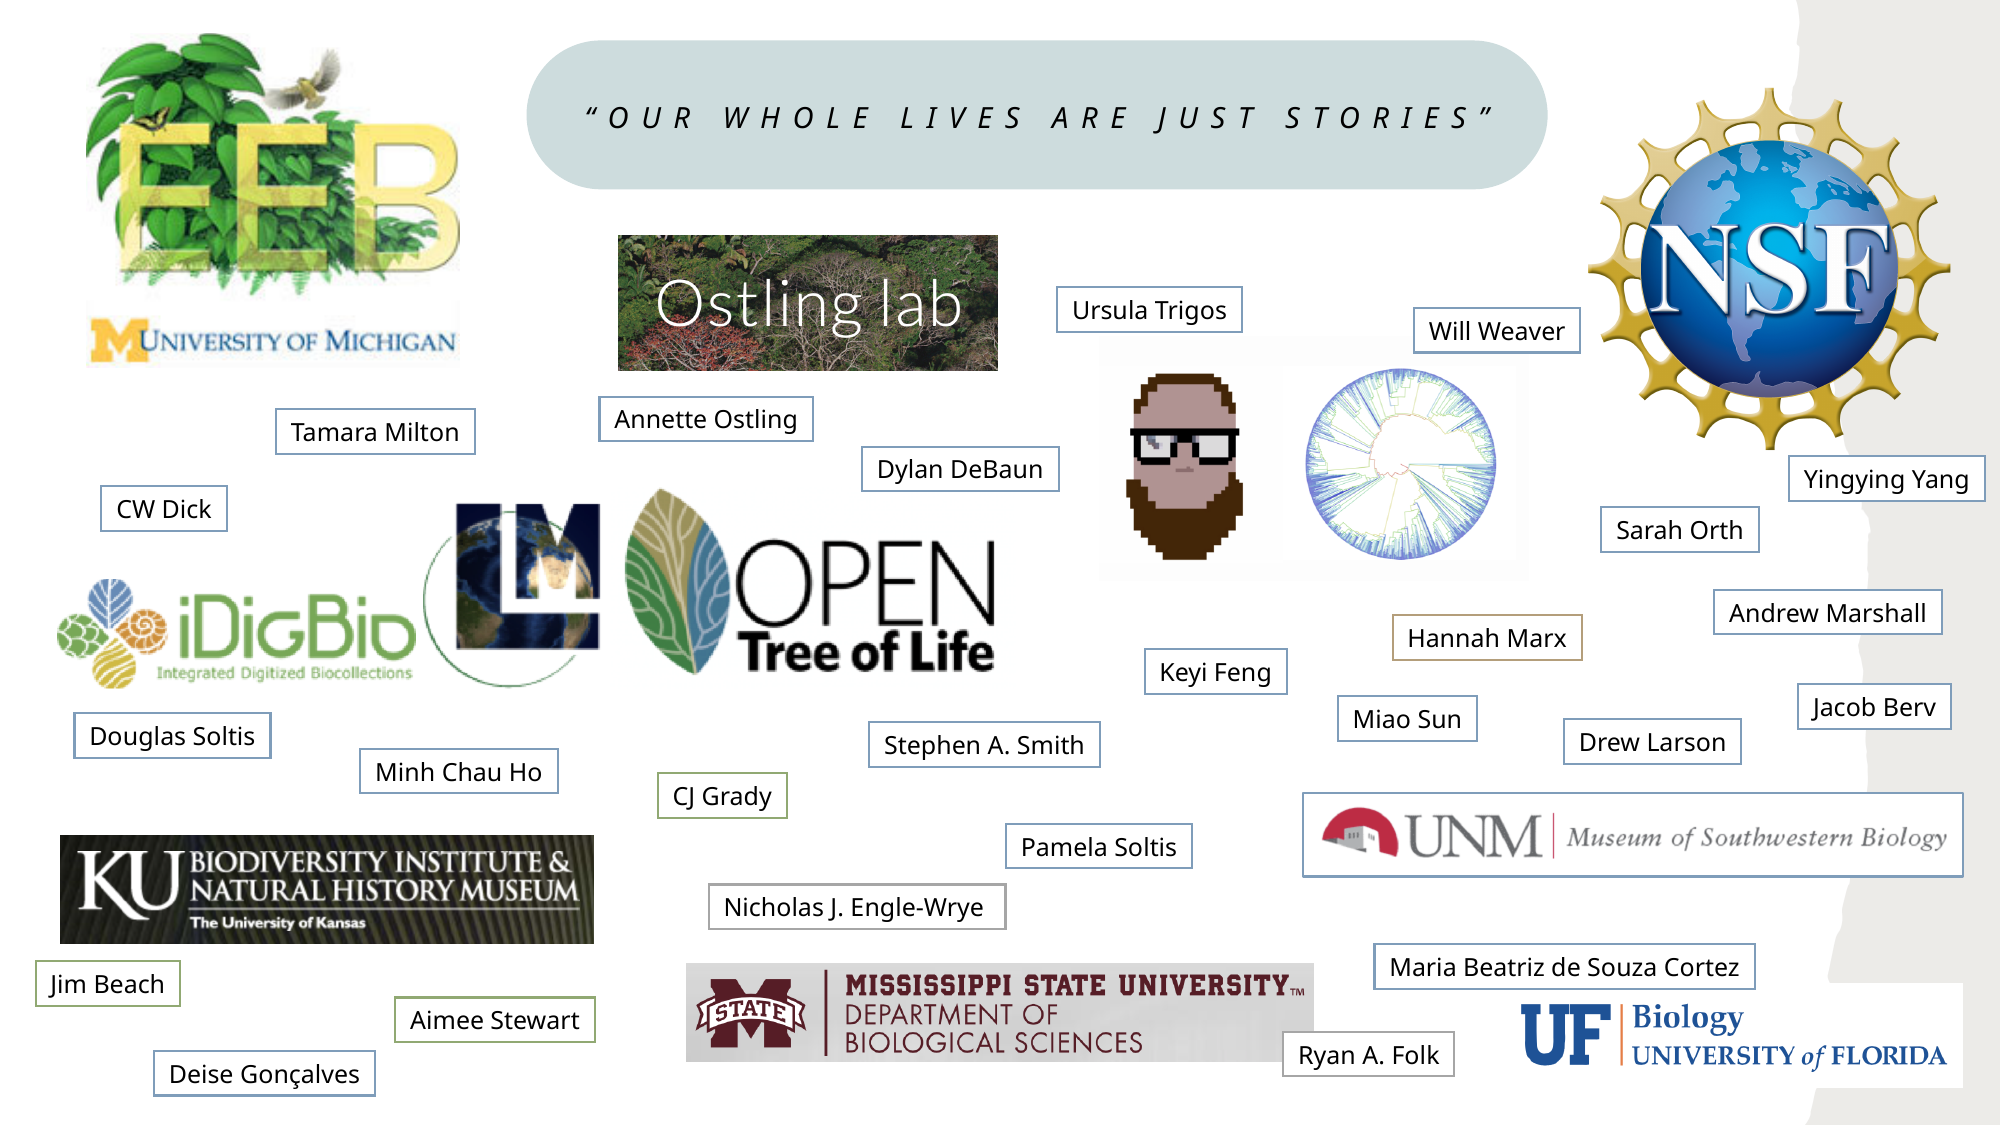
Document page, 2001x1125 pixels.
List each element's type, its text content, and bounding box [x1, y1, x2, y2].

picture [1099, 336, 1529, 581]
text_box Dylan DeBaun [861, 446, 1060, 492]
text_box CJ Grady [657, 772, 788, 819]
text_box Drew Larson [1563, 718, 1742, 765]
text_box Douglas Soltis [73, 712, 272, 759]
text_box Nicholas J. Engle-Wrye [708, 883, 1007, 930]
text_box Hannah Marx [1392, 614, 1583, 661]
text_box Ryan A. Folk [1282, 1031, 1455, 1077]
picture [1303, 794, 1963, 876]
text_box Jacob Berv [1797, 683, 1952, 730]
text_box Annette Ostling [598, 396, 814, 442]
text_box Miao Sun [1337, 695, 1478, 742]
picture [86, 33, 461, 368]
text_box Andrew Marshall [1713, 589, 1943, 635]
text_box Ursula Trigos [1056, 286, 1243, 333]
picture [686, 963, 1314, 1062]
picture [60, 835, 594, 944]
picture [39, 487, 1040, 705]
text_box Deise Gonçalves [153, 1050, 376, 1097]
text_box Sarah Orth [1600, 506, 1760, 553]
picture [618, 235, 998, 371]
text_box Minh Chau Ho [359, 748, 559, 794]
text_box “Our whole lives are just stories” [526, 39, 1549, 190]
text_box Pamela Soltis [1005, 823, 1193, 869]
text_box Yingying Yang [1788, 455, 1986, 502]
text_box Tamara Milton [275, 408, 476, 455]
text_box Maria Beatriz de Souza Cortez [1373, 943, 1756, 990]
text_box Stephen A. Smith [868, 721, 1101, 768]
picture [1504, 0, 2000, 1125]
text_box Keyi Feng [1144, 648, 1288, 695]
text_box Aimee Stewart [394, 996, 596, 1043]
text_box Will Weaver [1413, 307, 1581, 354]
text_box Jim Beach [35, 960, 181, 1007]
